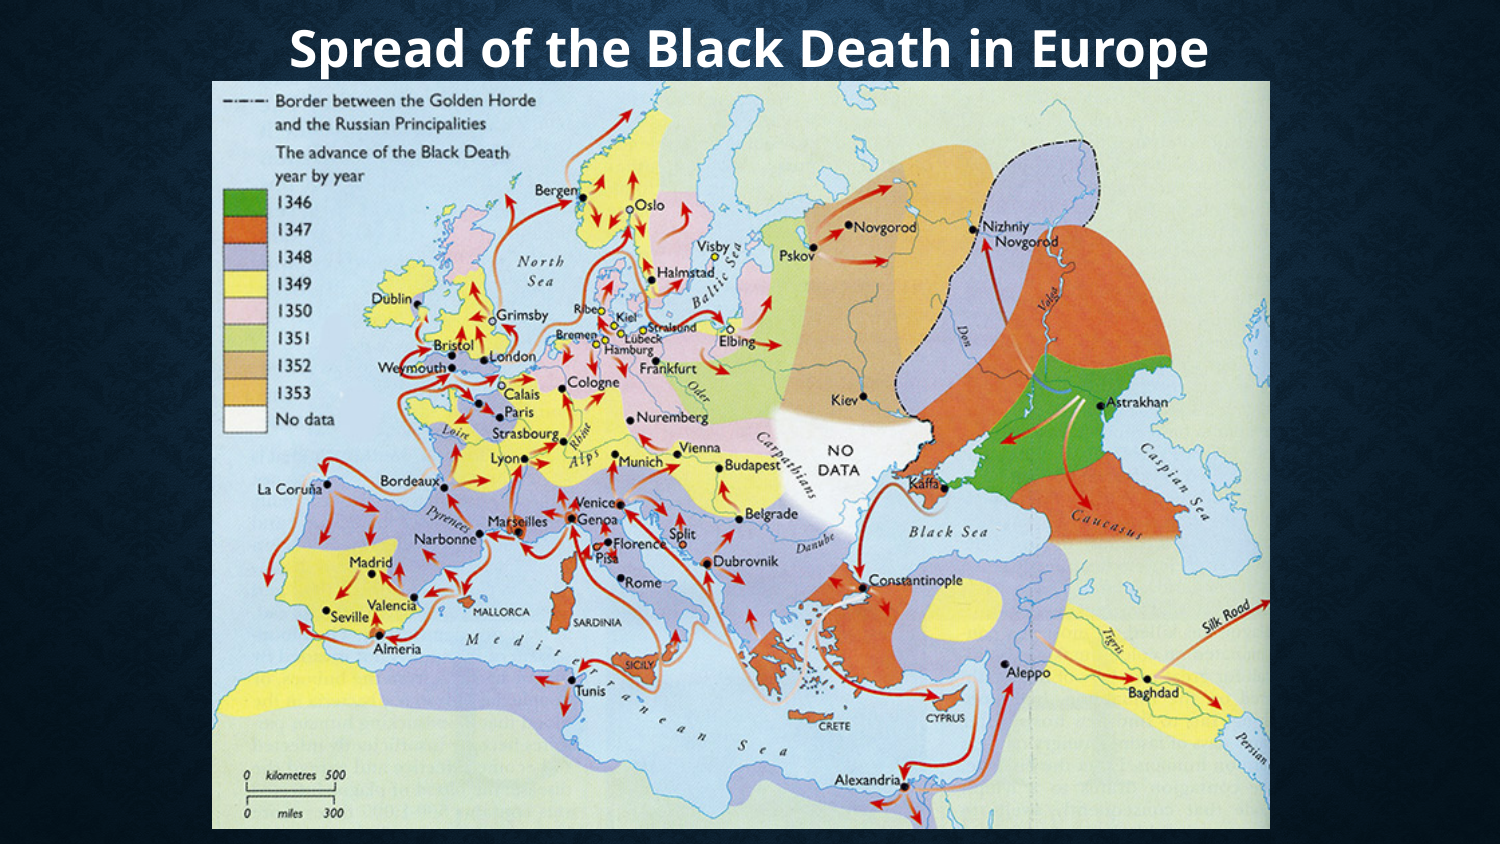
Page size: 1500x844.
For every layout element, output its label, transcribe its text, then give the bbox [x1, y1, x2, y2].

text_box Spread of the Black Death in Europe [261, 15, 1239, 80]
picture [211, 80, 1270, 829]
